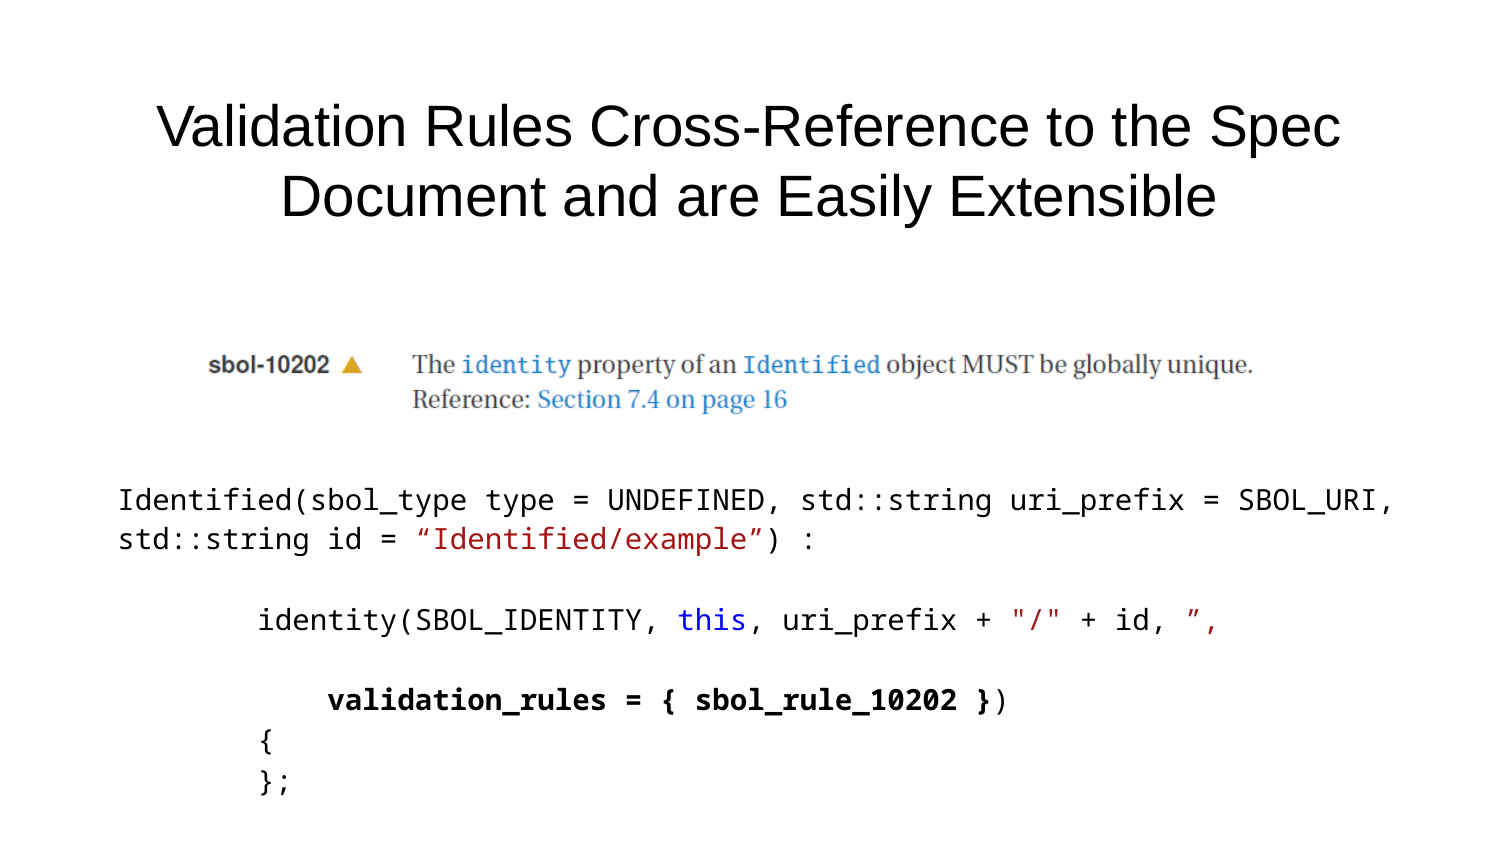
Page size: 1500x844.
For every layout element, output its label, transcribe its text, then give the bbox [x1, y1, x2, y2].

title Validation Rules Cross-Reference to the Spec Document and are Easily Extensible [51, 72, 1449, 167]
list Identified(sbol_type type = UNDEFINED, std::string uri_prefix = SBOL_URI, std::string id = “Identified/example”) : identity(SBOL_IDENTITY, this, uri_prefix + "/" + id, ”, validation_rules = { sbol_rule_10202 }) { }; [102, 460, 1500, 844]
picture [191, 331, 1309, 424]
